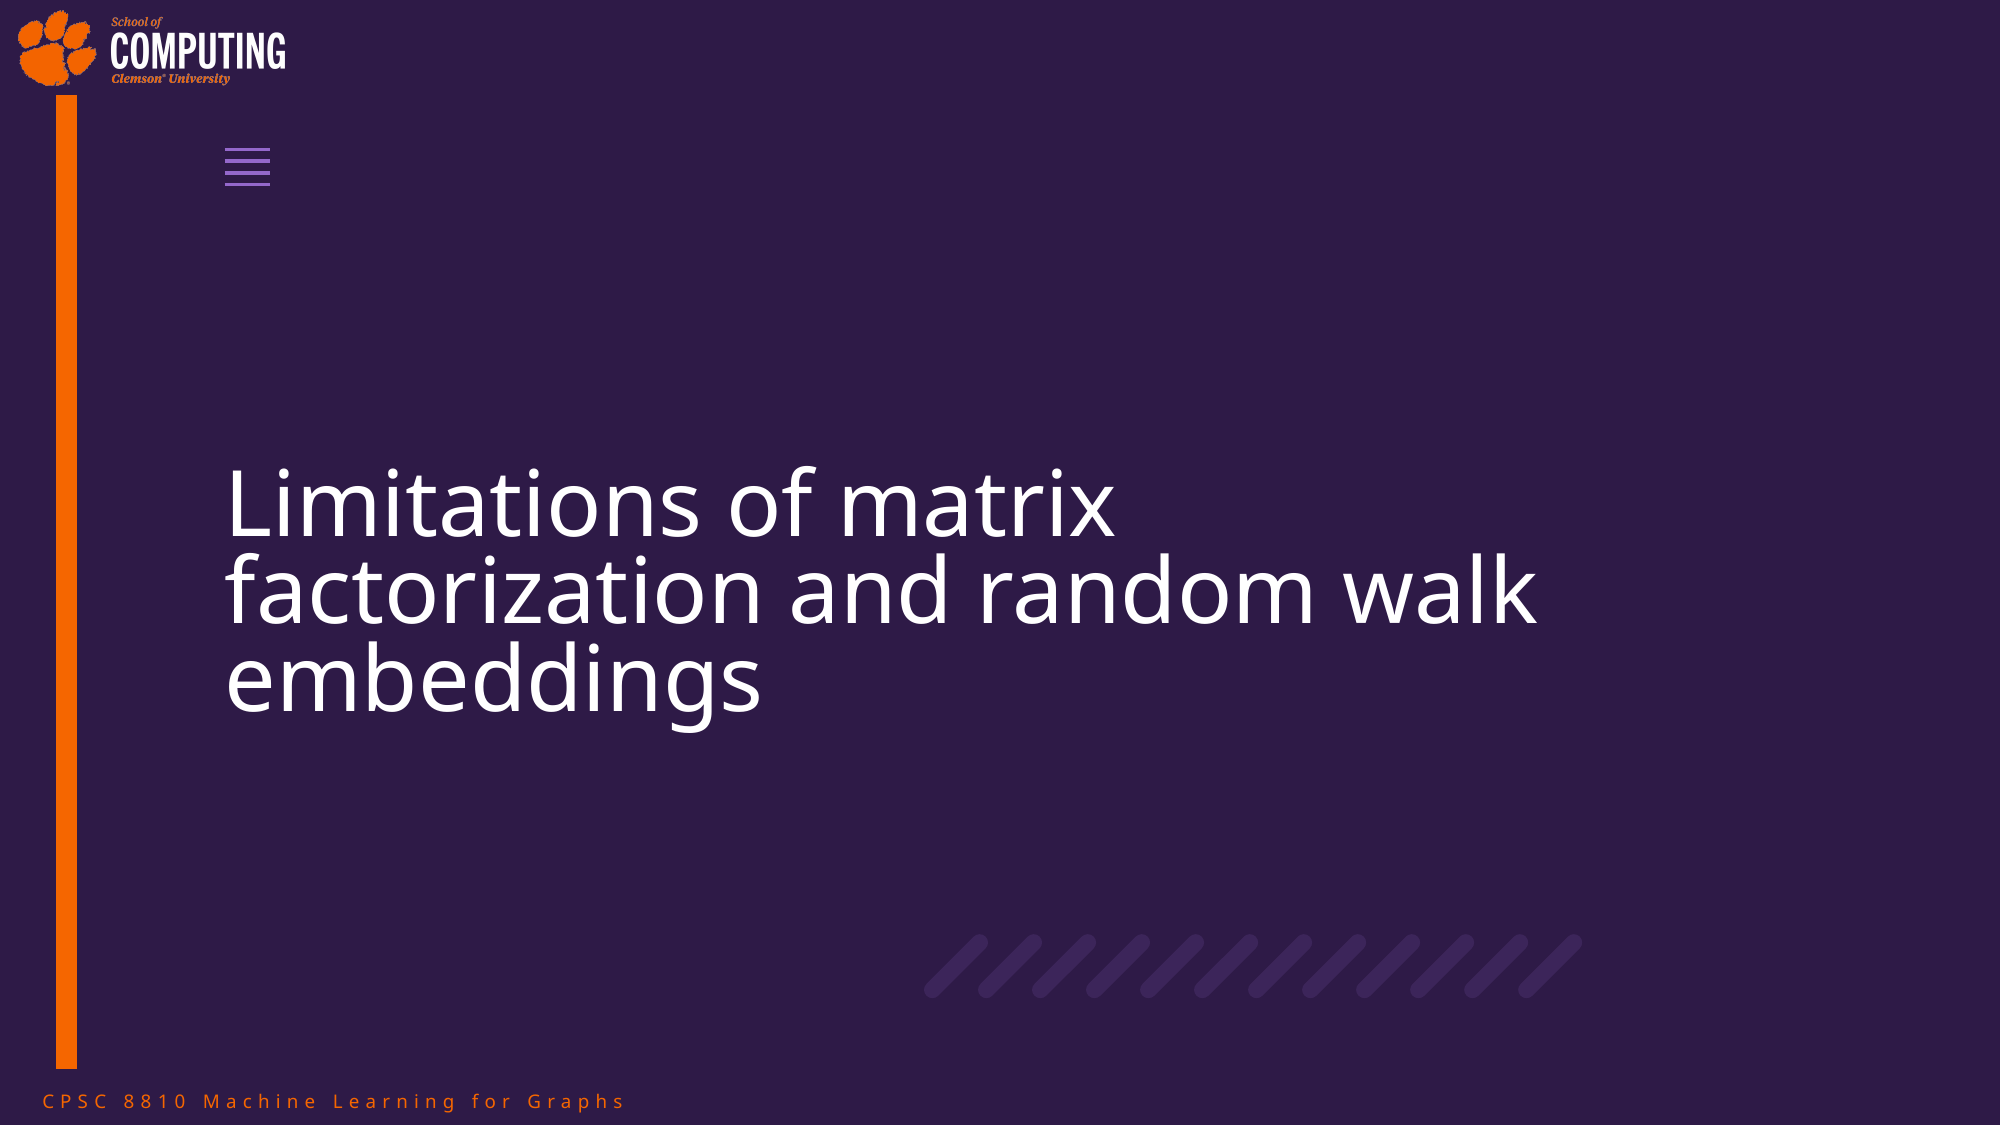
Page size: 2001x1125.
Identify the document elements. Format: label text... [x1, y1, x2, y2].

title Limitations of matrix factorization and random walk embeddings [224, 465, 1622, 644]
picture [18, 10, 285, 86]
